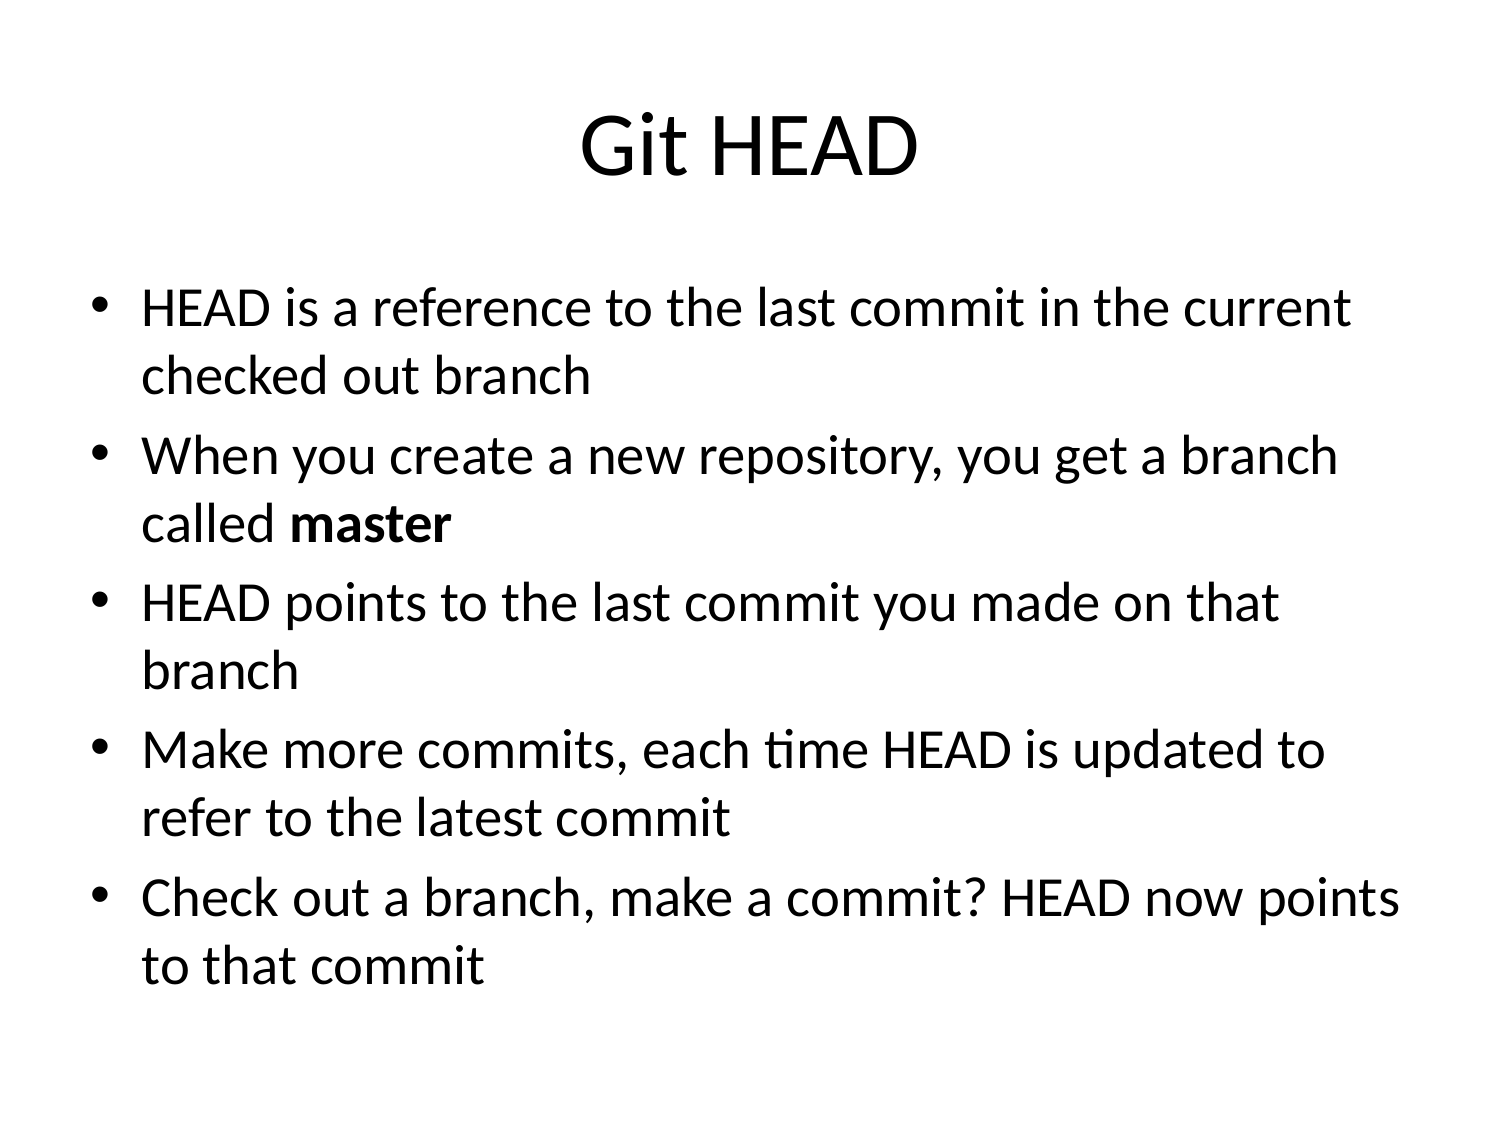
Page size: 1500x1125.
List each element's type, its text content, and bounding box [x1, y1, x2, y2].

title Git HEAD [75, 45, 1425, 233]
list HEAD is a reference to the last commit in the current checked out branch When you create a new repository, you get a branch called master HEAD points to the last commit you made on that branch Make more commits, each time HEAD is updated to refer to the latest commit Check out a branch, make a commit? HEAD now points to that commit [75, 262, 1425, 1005]
